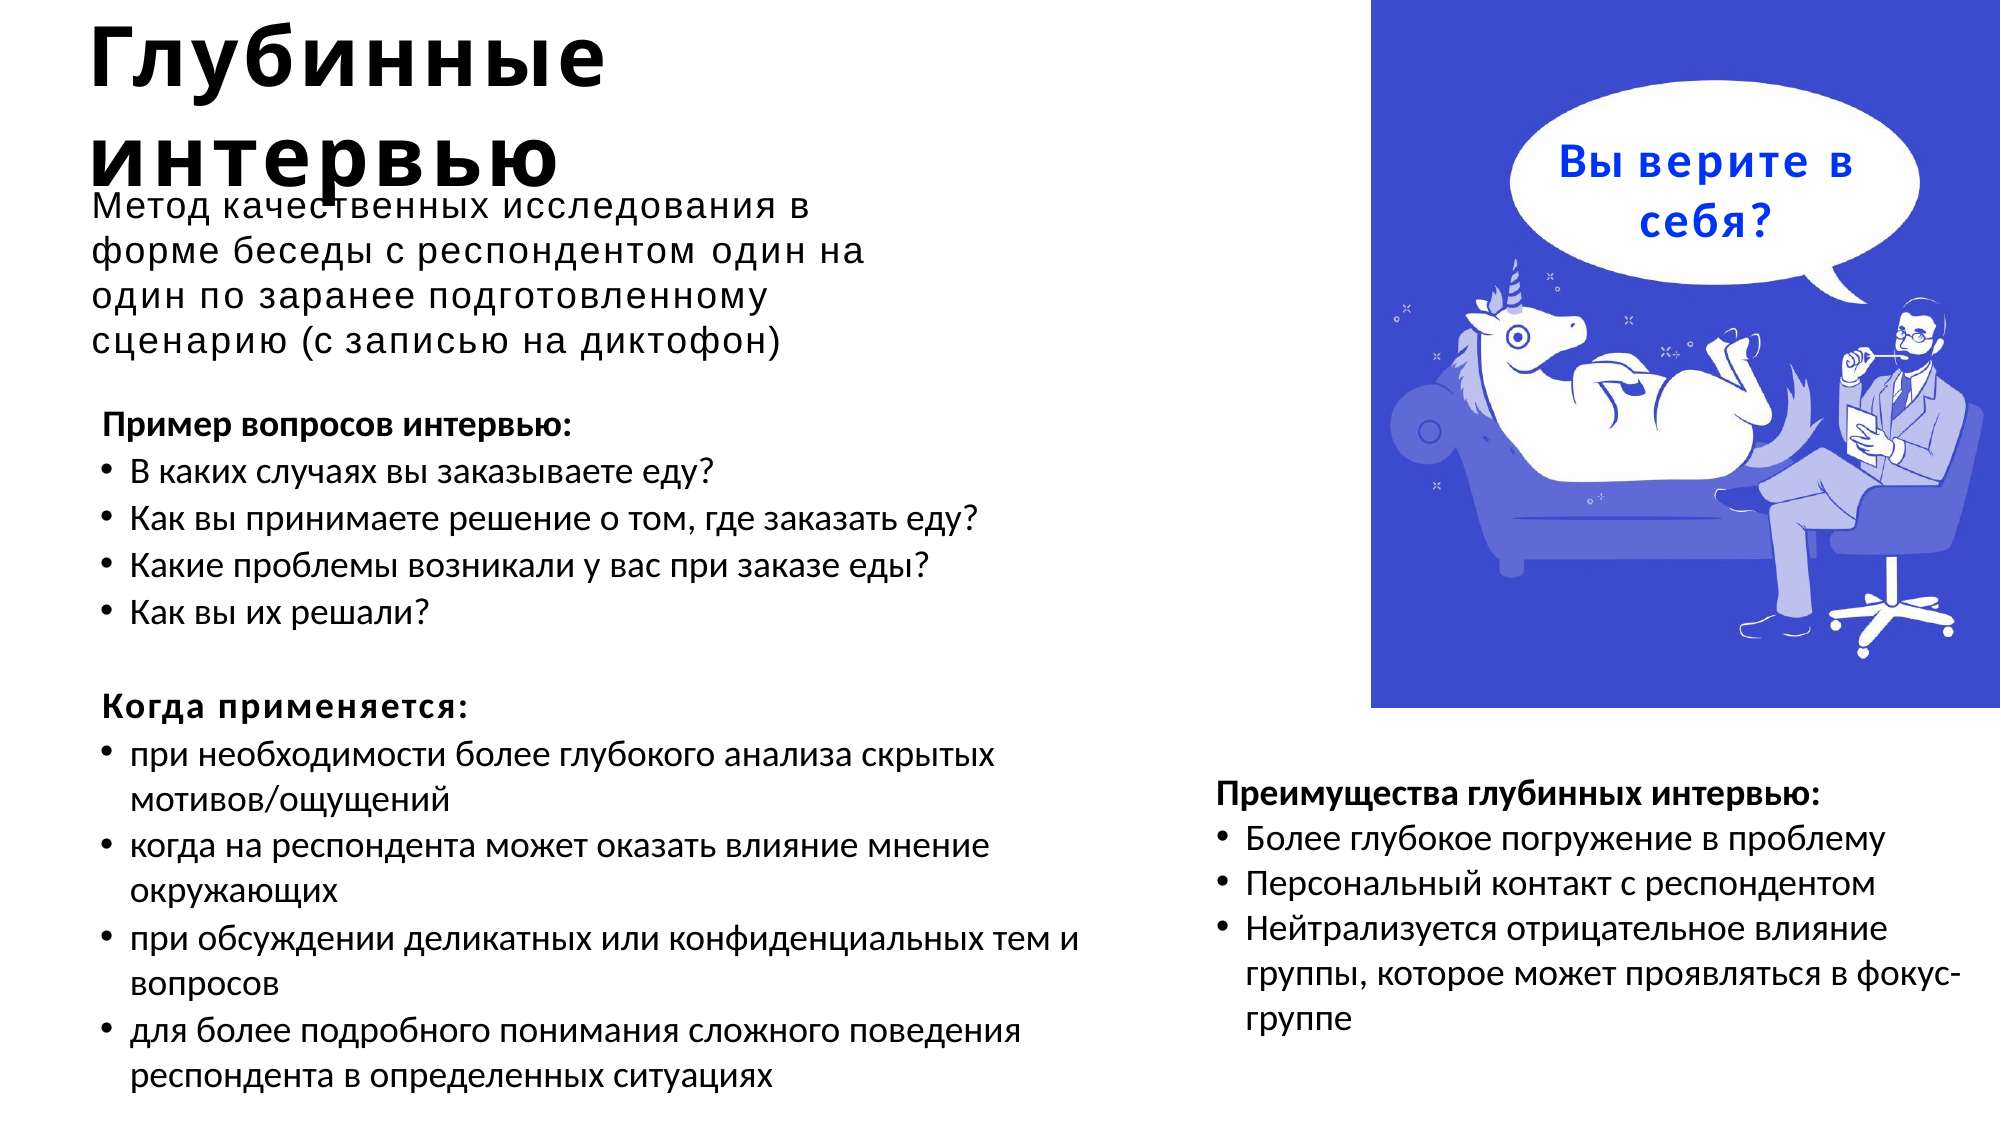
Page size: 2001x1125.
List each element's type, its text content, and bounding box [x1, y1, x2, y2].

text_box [1371, 0, 2000, 708]
text_box Глубинные интервью [85, 1, 955, 204]
text_box Преимущества глубинных интервью: Более глубокое погружение в проблему Персональный контакт с респондентом Нейтрализуется отрицательное влияние группы, которое может проявляться в фокус-группе [1201, 760, 2000, 1046]
text_box Пример вопросов интервью: В каких случаях вы заказываете еду? Как вы принимаете решение о том, где заказать еду? Какие проблемы возникали у вас при заказе еды? Как вы их решали? Когда применяется: при необходимости более глубокого анализа скрытых мотивов/ощущений когда на респондента может оказать влияние мнение окружающих при обсуждении деликатных или конфиденциальных тем и вопросов для более подробного понимания сложного поведения респондента в определенных ситуациях [85, 391, 1202, 1102]
text_box Метод качественных исследования в форме беседы с респондентом один на один по заранее подготовленному сценарию (с записью на диктофон) [89, 179, 916, 362]
